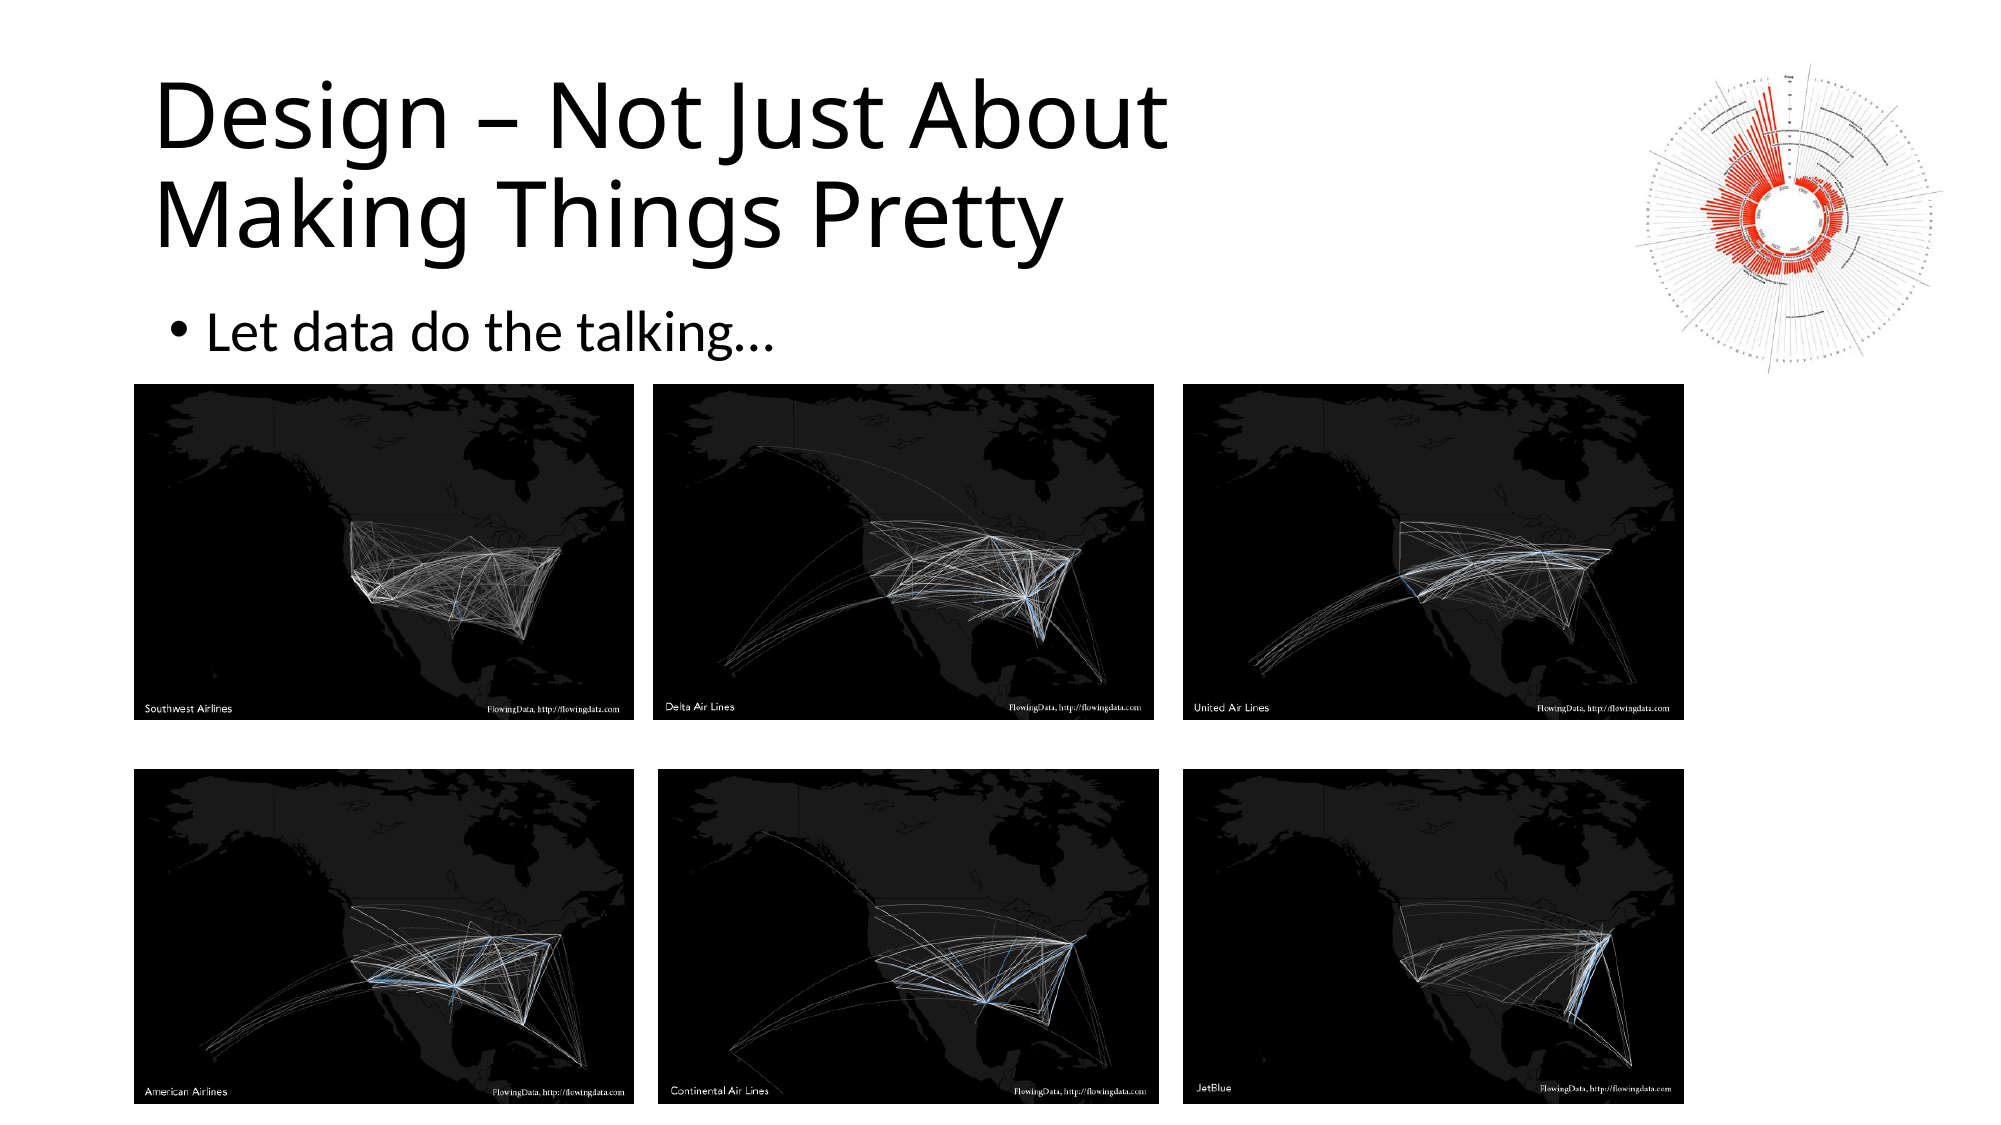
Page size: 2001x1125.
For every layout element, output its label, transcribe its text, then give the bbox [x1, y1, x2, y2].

title Design – Not Just About Making Things Pretty [137, 59, 1863, 278]
picture [1183, 769, 1684, 1105]
picture [653, 384, 1154, 720]
list Let data do the talking… [153, 293, 1863, 1101]
picture [1578, 60, 2000, 377]
picture [1183, 384, 1684, 720]
picture [658, 769, 1159, 1105]
picture [134, 384, 634, 720]
picture [134, 769, 634, 1105]
